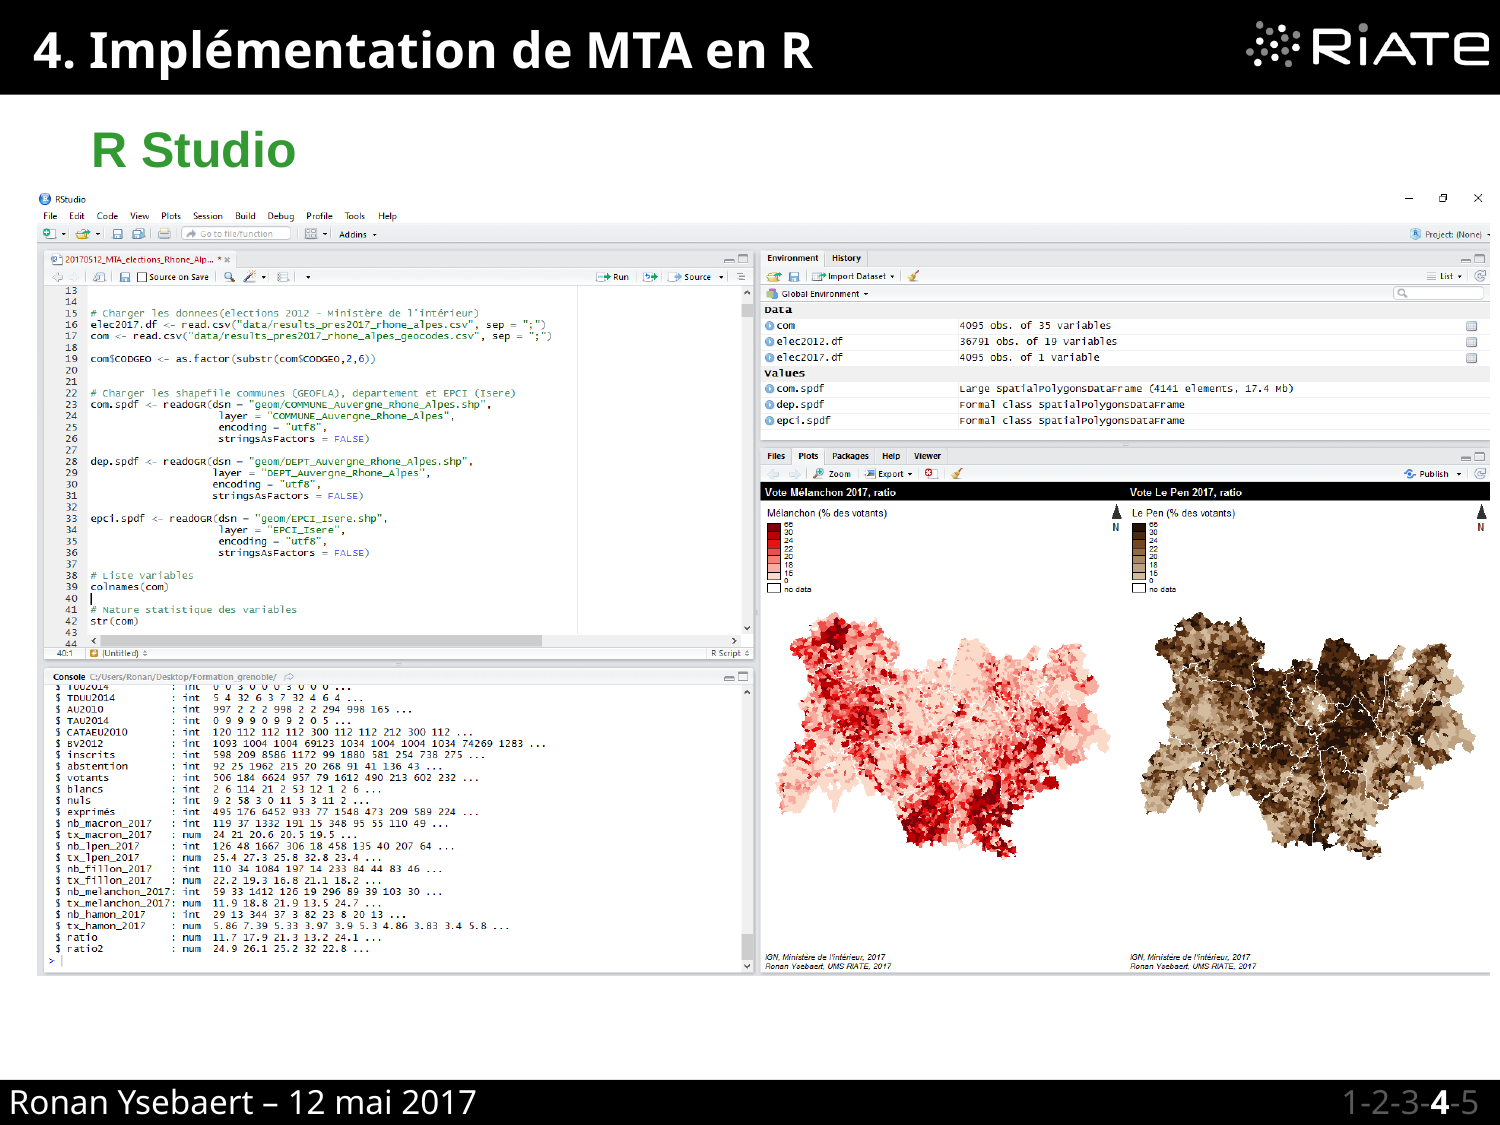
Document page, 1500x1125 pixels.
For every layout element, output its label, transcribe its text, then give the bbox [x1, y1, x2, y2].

picture [37, 190, 1490, 977]
text_box [1495, 1078, 1500, 1125]
text_box [655, 1078, 834, 1125]
text_box R Studio [76, 110, 892, 188]
picture [1245, 21, 1489, 67]
text_box 4. Implémentation de MTA en R [19, 10, 1152, 86]
text_box 1-2-3-4-5 [834, 1073, 1495, 1125]
text_box Ronan Ysebaert – 12 mai 2017 [0, 1073, 655, 1125]
text_box [0, 0, 1500, 97]
